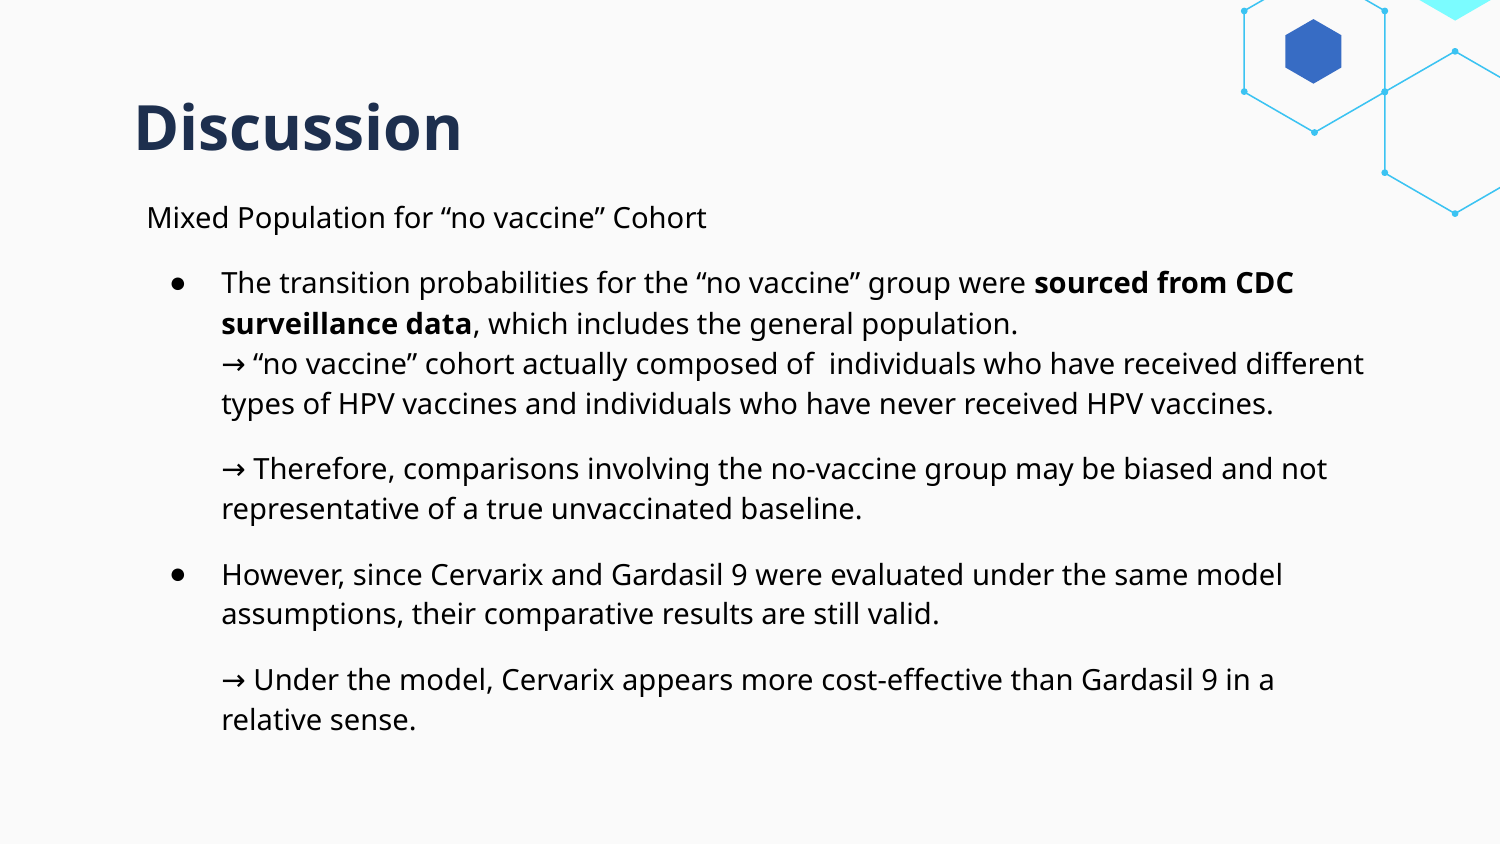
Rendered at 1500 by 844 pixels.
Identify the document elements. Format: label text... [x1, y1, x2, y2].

text_box Mixed Population for “no vaccine” Cohort The transition probabilities for the “no vaccine” group were sourced from CDC surveillance data, which includes the general population. → “no vaccine” cohort actually composed of individuals who have received different types of HPV vaccines and individuals who have never received HPV vaccines. → Therefore, comparisons involving the no-vaccine group may be biased and not representative of a true unvaccinated baseline. However, since Cervarix and Gardasil 9 were evaluated under the same model assumptions, their comparative results are still valid. → Under the model, Cervarix appears more cost-effective than Gardasil 9 in a relative sense. [131, 179, 1382, 817]
title Discussion [118, 72, 1382, 167]
